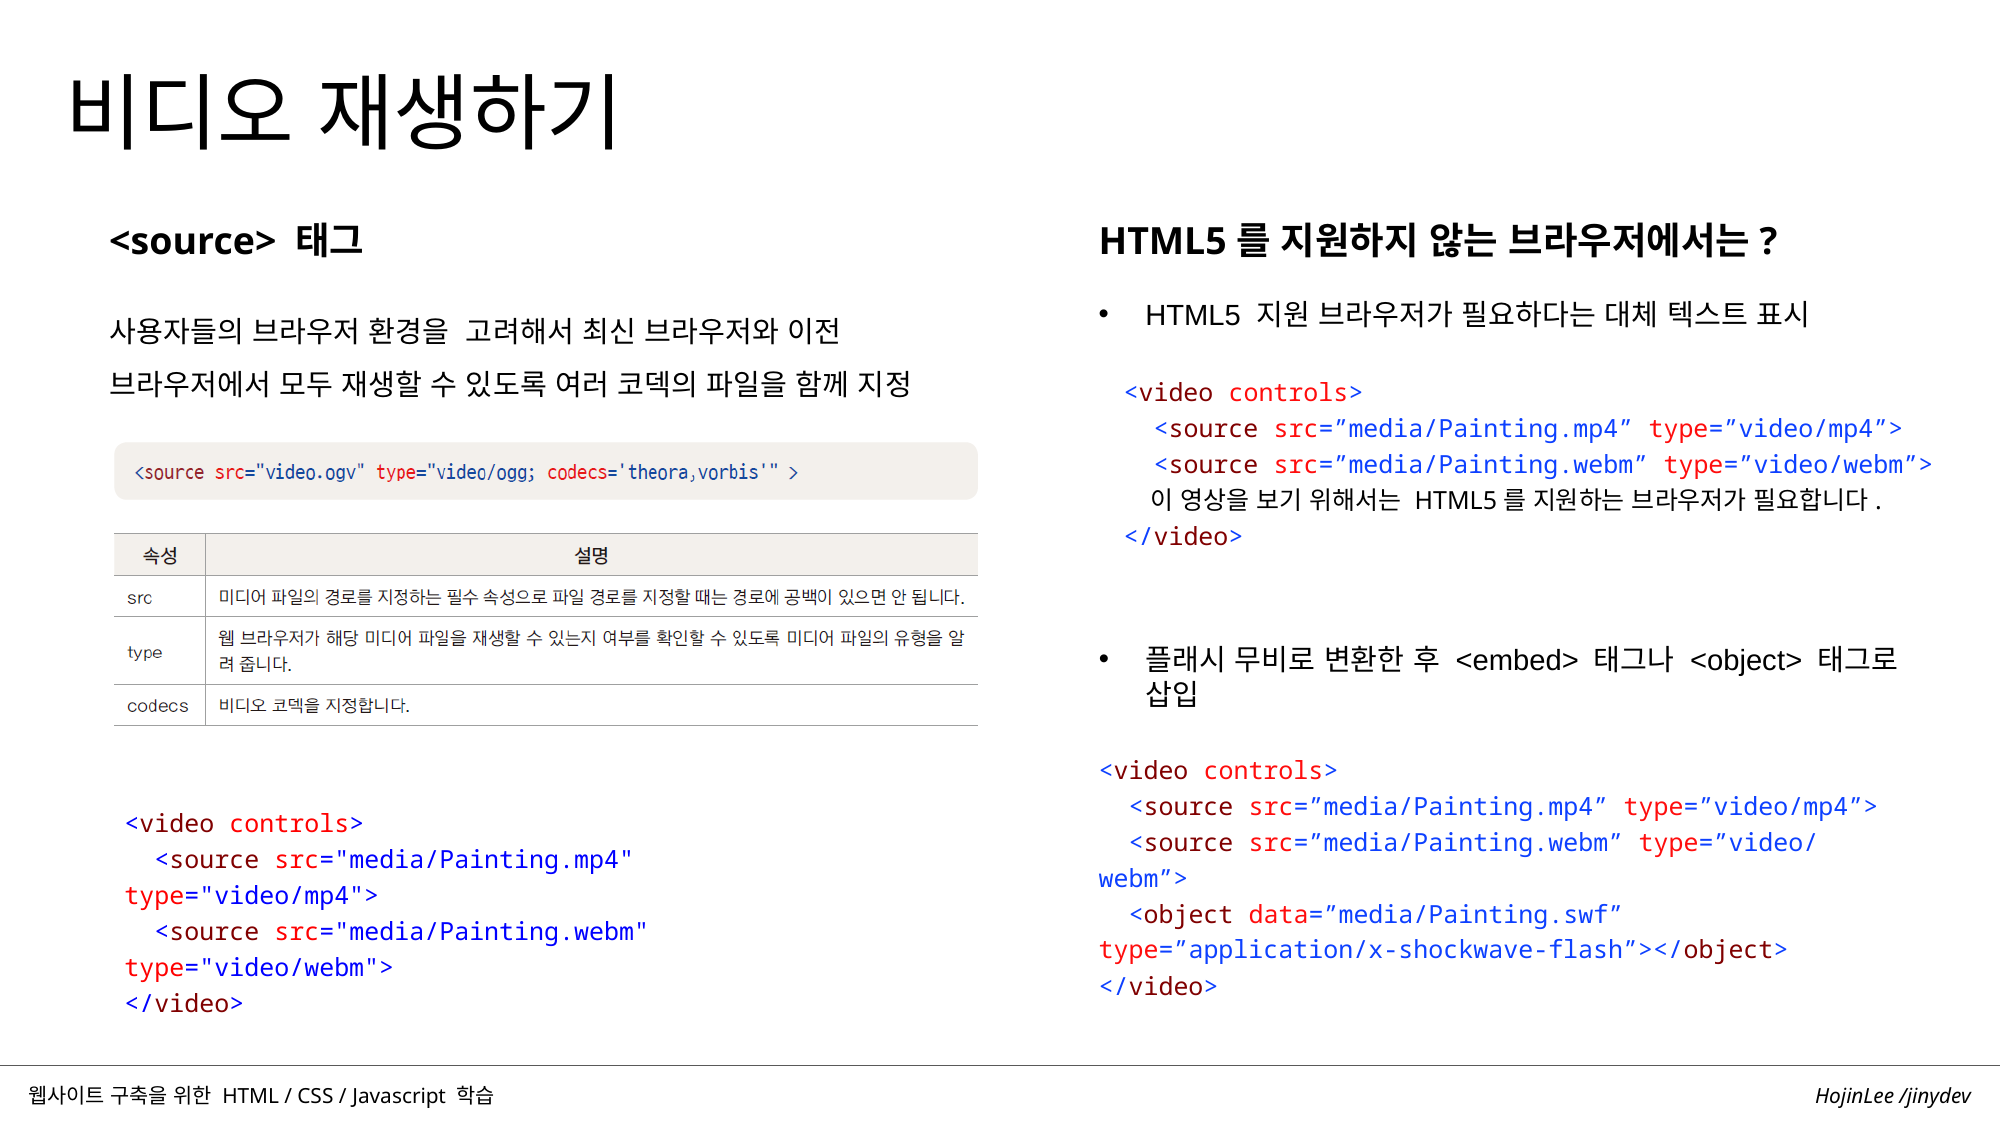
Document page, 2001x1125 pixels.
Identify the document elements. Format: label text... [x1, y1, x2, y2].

text_box <video controls> <source src=”media/Painting.mp4” type=”video/mp4”> <source src=”media/Painting.webm” type=”video/webm”> 이 영상을 보기 위해서는 HTML5를 지원하는 브라우저가 필요합니다. </video> [1108, 363, 1950, 558]
text_box HTML5 지원 브라우저가 필요하다는 대체 텍스트 표시 [1083, 288, 1909, 339]
text_box <video controls> <source src=”media/Painting.mp4” type=”video/mp4”> <source src=”media/Painting.webm” type=”video/webm”> <object data=”media/Painting.swf” type=”application/x-shockwave-flash”></object> </video> [1083, 741, 1909, 1008]
text_box 사용자들의 브라우저 환경을 고려해서 최신 브라우저와 이전 브라우저에서 모두 재생할 수 있도록 여러 코덱의 파일을 함께 지정 [94, 288, 973, 409]
text_box HTML5를 지원하지 않는 브라우저에서는? [1083, 209, 1925, 270]
text_box <video controls> <source src="media/Painting.mp4" type="video/mp4"> <source src="media/Painting.webm" type="video/webm"> </video> [109, 794, 836, 1025]
text_box 플래시 무비로 변환한 후 <embed> 태그나 <object> 태그로 삽입 [1083, 633, 1950, 719]
text_box 비디오 재생하기 [50, 52, 1250, 168]
text_box HojinLee /jinydev [1522, 1074, 1986, 1115]
text_box <source> 태그 [94, 209, 589, 270]
text_box 웹사이트 구축을 위한 HTML / CSS / Javascript 학습 [14, 1074, 647, 1115]
picture [109, 437, 986, 744]
